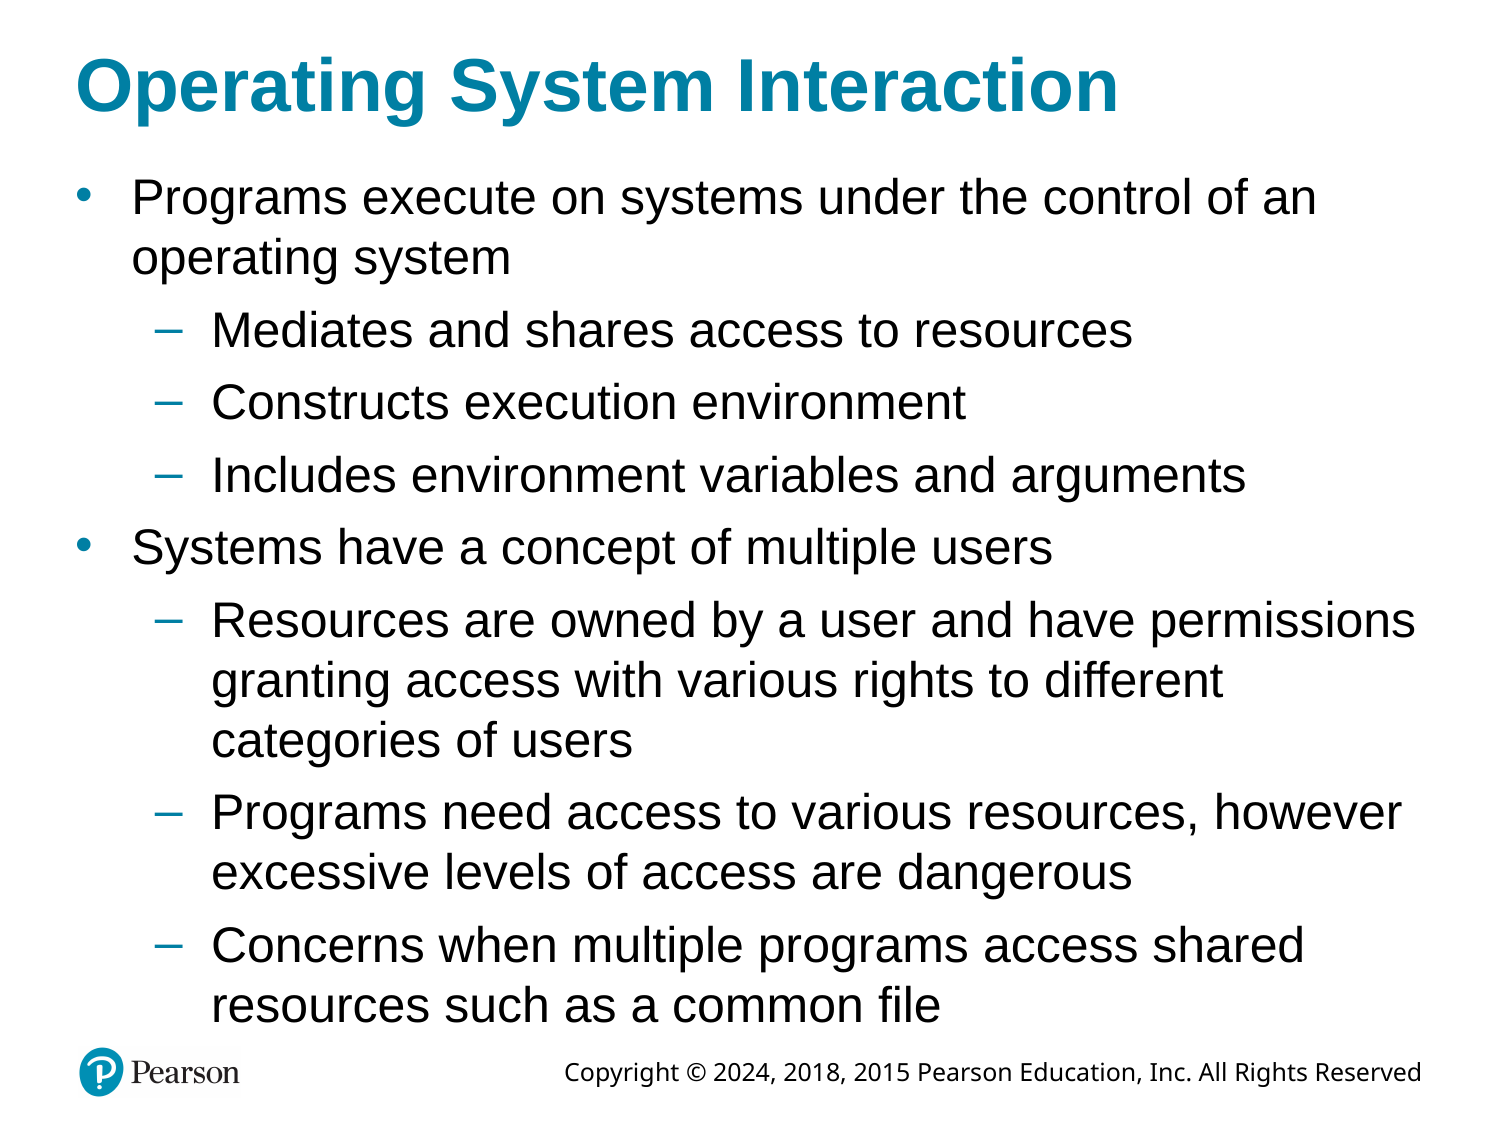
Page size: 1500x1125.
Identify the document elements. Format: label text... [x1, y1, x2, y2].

title Operating System Interaction [75, 0, 1430, 161]
picture [78, 1046, 241, 1098]
list Programs execute on systems under the control of an operating system Mediates and shares access to resources Constructs execution environment Includes environment variables and arguments Systems have a concept of multiple users Resources are owned by a user and have permissions granting access with various rights to different categories of users Programs need access to various resources, however excessive levels of access are dangerous Concerns when multiple programs access shared resources such as a common file [75, 161, 1430, 1036]
